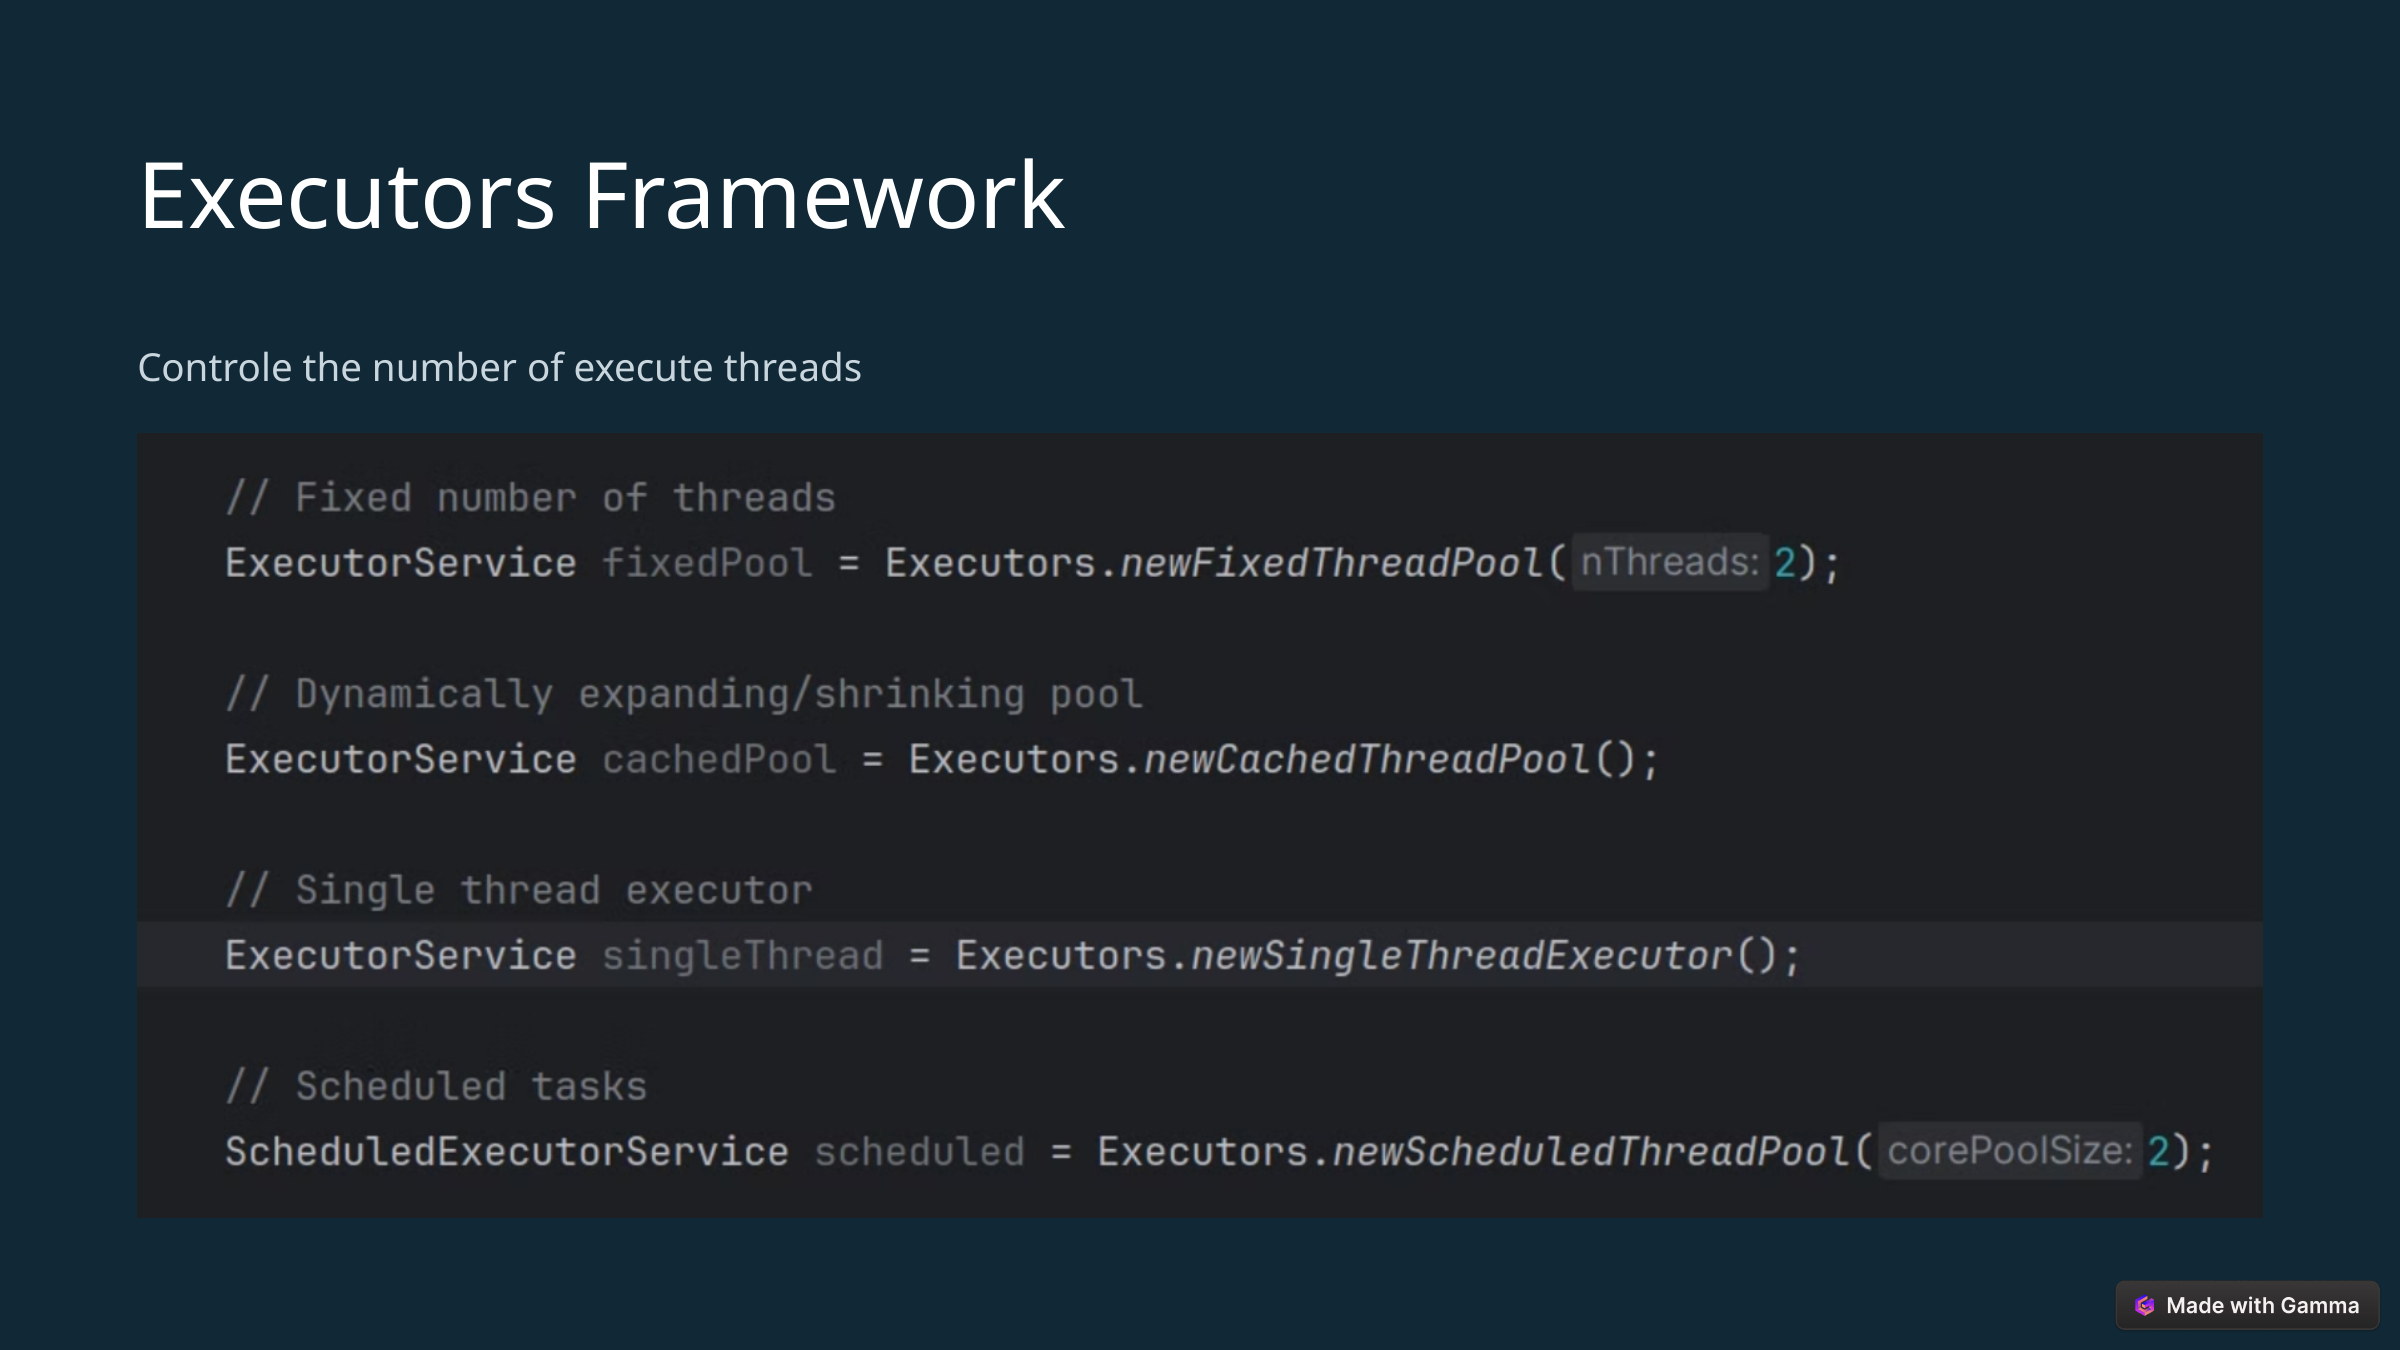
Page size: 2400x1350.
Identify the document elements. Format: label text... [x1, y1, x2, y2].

picture [137, 433, 2263, 1218]
text_box Controle the number of execute threads [137, 326, 2263, 390]
picture [2106, 1271, 2389, 1339]
text_box Executors Framework [137, 132, 1354, 249]
